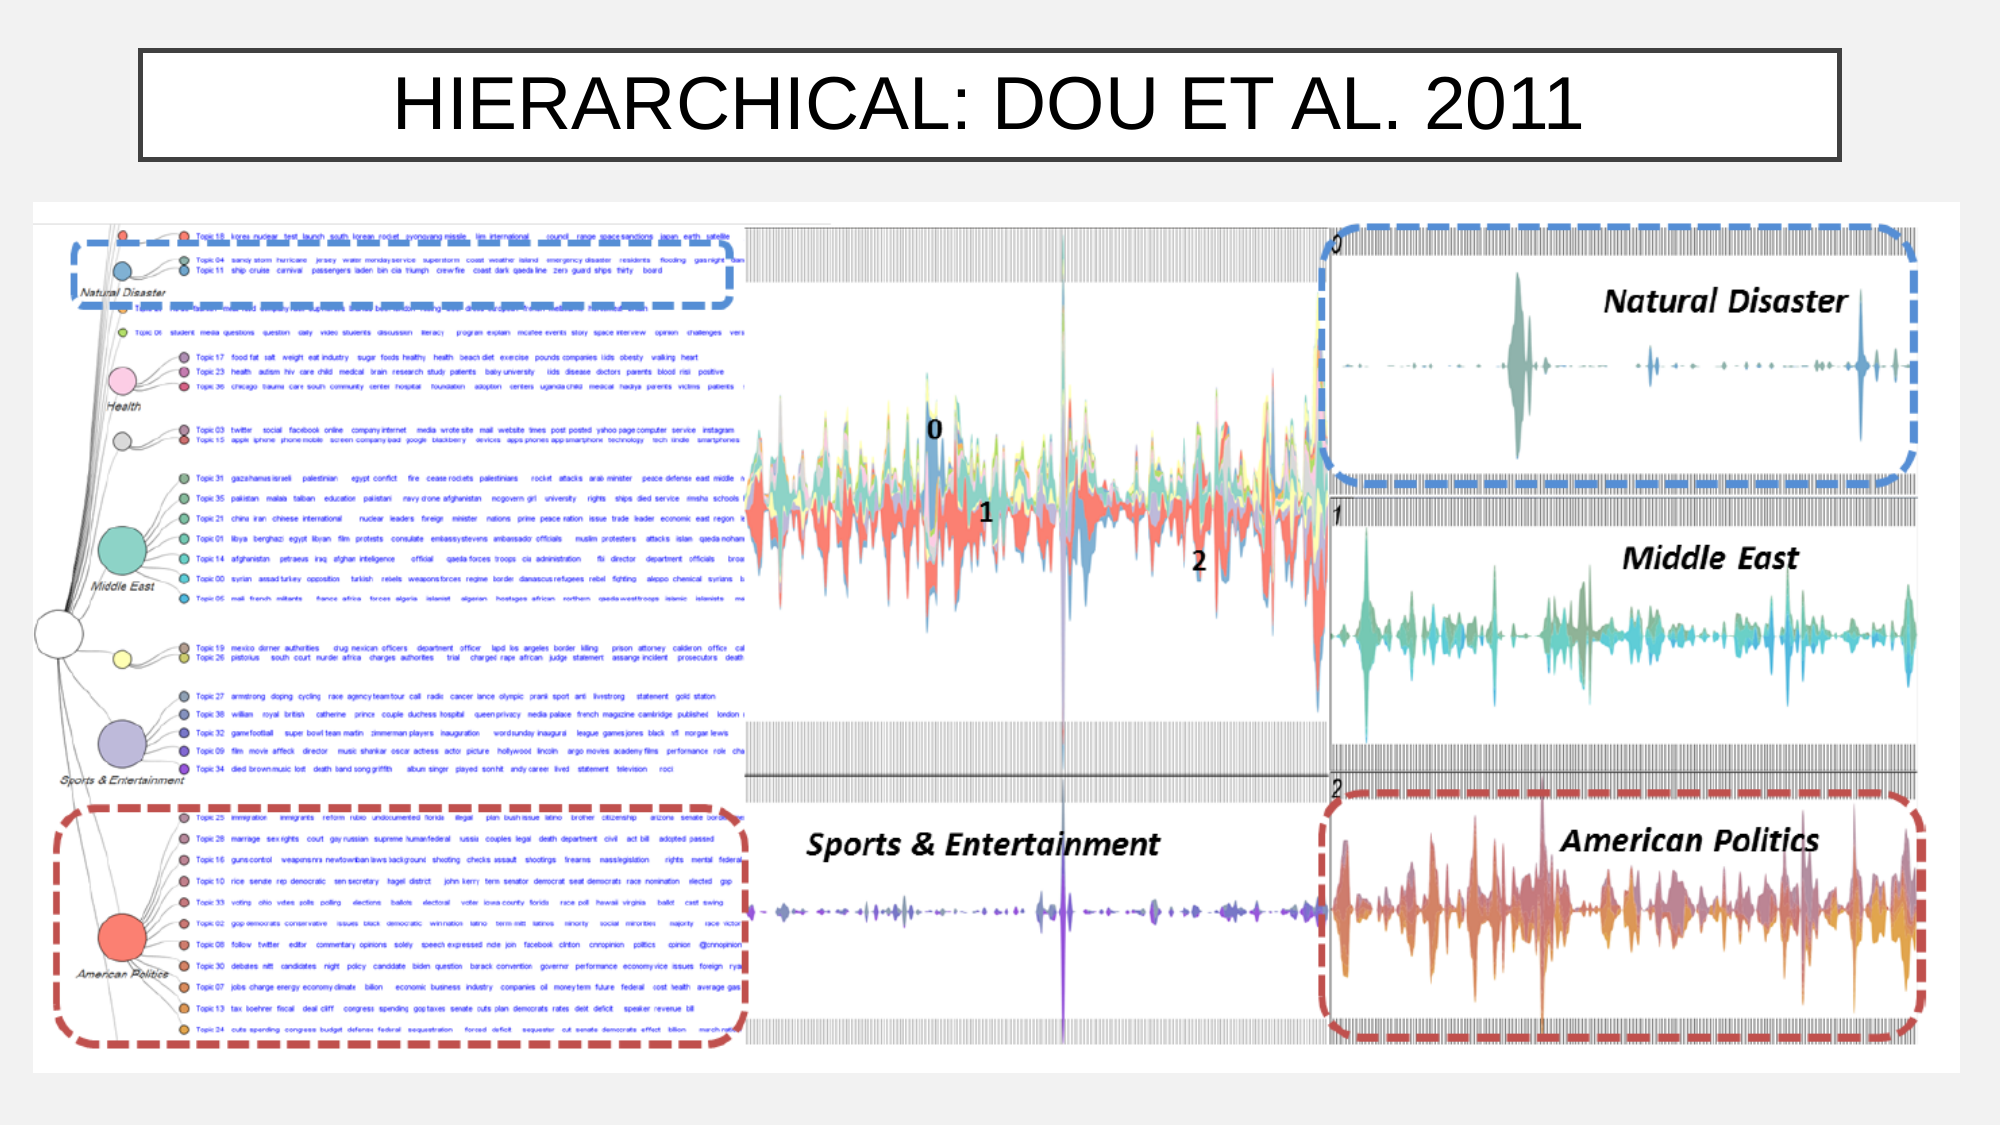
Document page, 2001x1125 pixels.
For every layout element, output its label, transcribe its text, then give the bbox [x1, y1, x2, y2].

title Hierarchical: dou et al. 2011 [138, 48, 1842, 162]
picture [33, 202, 1960, 1073]
